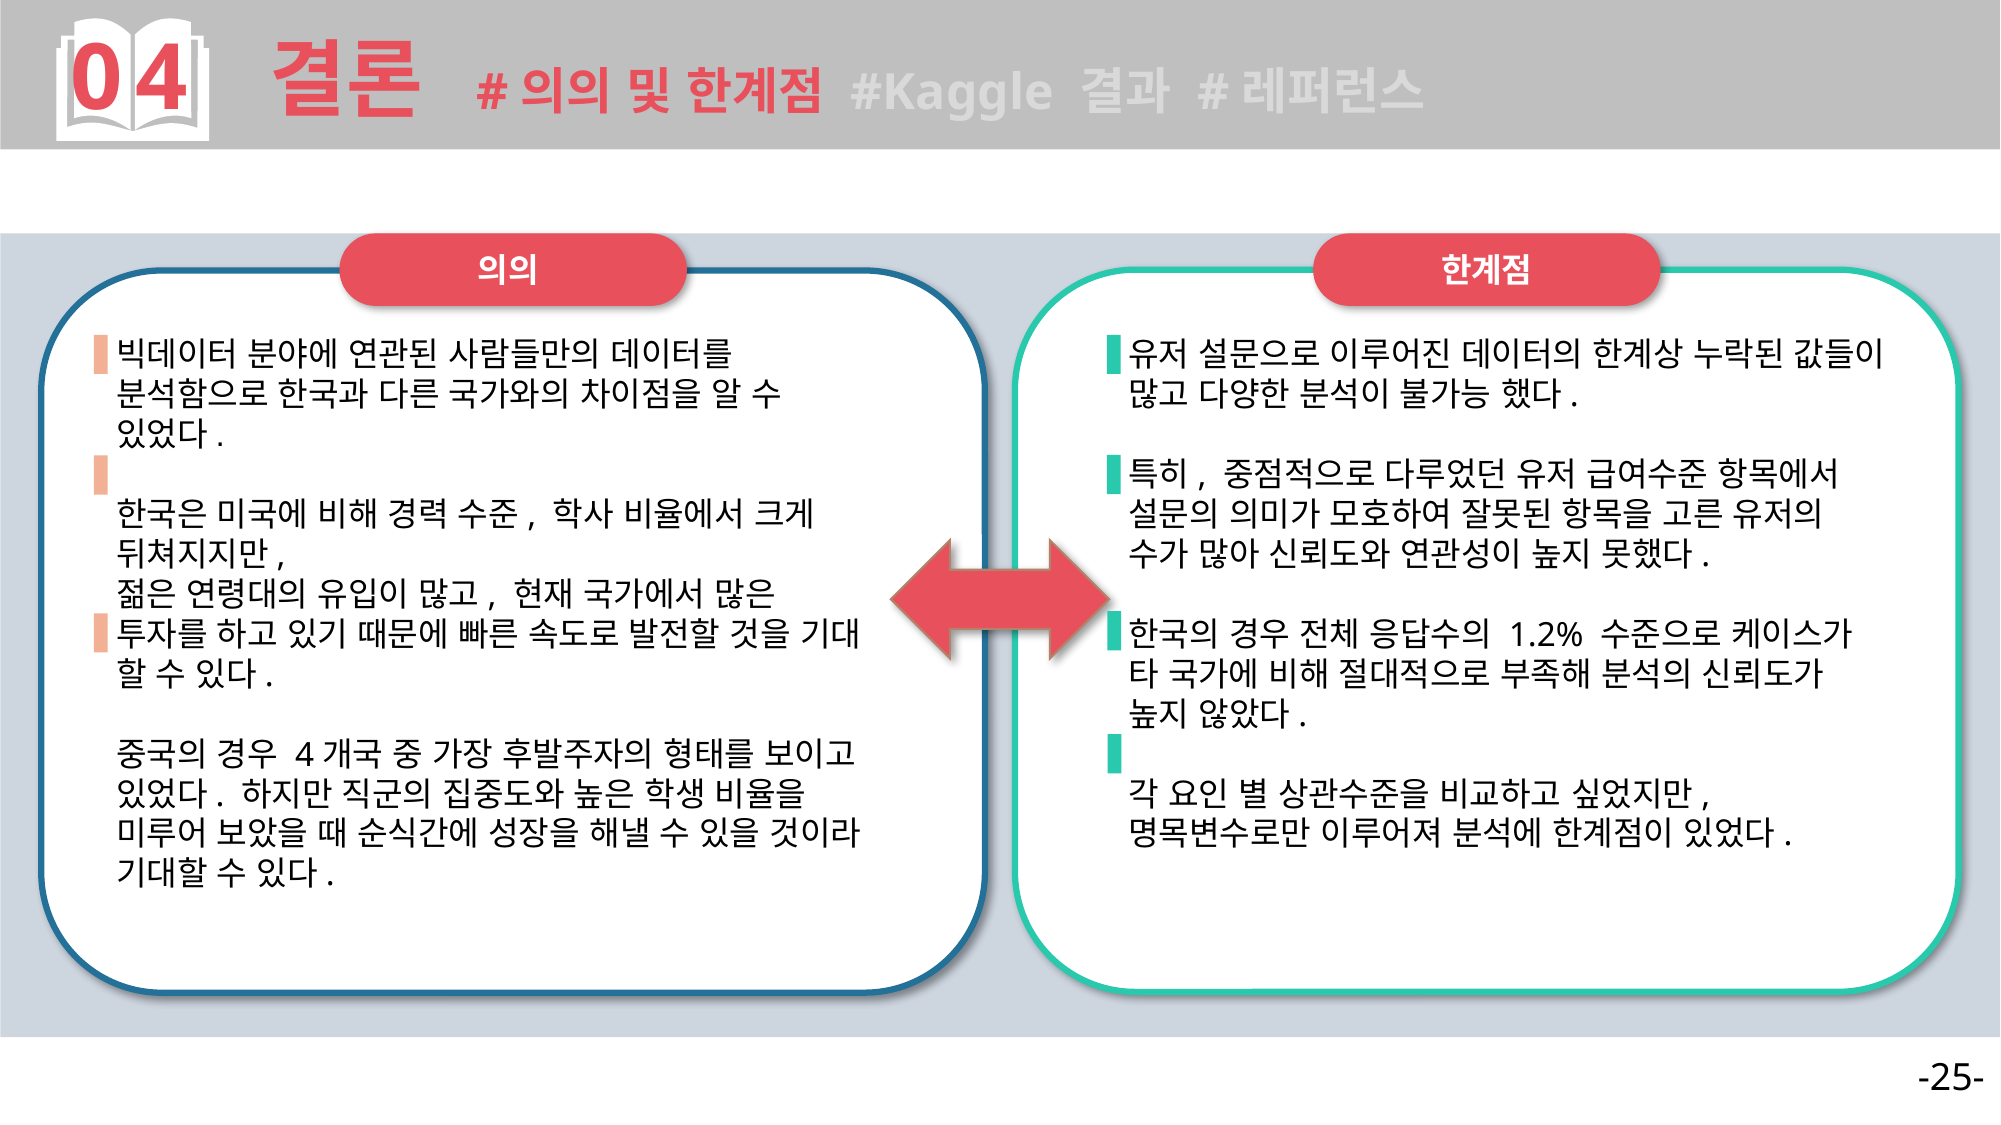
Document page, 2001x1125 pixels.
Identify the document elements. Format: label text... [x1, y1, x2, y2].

text_box 빅데이터 분야에 연관된 사람들만의 데이터를 분석함으로 한국과 다른 국가와의 차이점을 알 수 있었다. 한국은 미국에 비해 경력 수준, 학사 비율에서 크게 뒤쳐지지만, 젊은 연령대의 유입이 많고, 현재 국가에서 많은 투자를 하고 있기 때문에 빠른 속도로 발전할 것을 기대 할 수 있다. 중국의 경우 4개국 중 가장 후발주자의 형태를 보이고 있었다. 하지만 직군의 집중도와 높은 학생 비율을 미루어 보았을 때 순식간에 성장을 해낼 수 있을 것이라 기대할 수 있다. [101, 326, 891, 900]
text_box [93, 454, 109, 496]
text_box [1072, 326, 1113, 945]
text_box 의의 [338, 232, 688, 307]
text_box [93, 612, 109, 653]
text_box [40, 269, 986, 994]
text_box 유저 설문으로 이루어진 데이터의 한계상 누락된 값들이 많고 다양한 분석이 불가능 했다. 특히, 중점적으로 다루었던 유저 급여수준 항목에서 설문의 의미가 모호하여 잘못된 항목을 고른 유저의 수가 많아 신뢰도와 연관성이 높지 못했다. 한국의 경우 전체 응답수의 1.2% 수준으로 케이스가 타 국가에 비해 절대적으로 부족해 분석의 신뢰도가 높지 않았다. 각 요인 별 상관수준을 비교하고 싶었지만, 명목변수로만 이루어져 분석에 한계점이 있었다. [1113, 326, 1904, 990]
text_box [93, 334, 109, 375]
text_box [0, 0, 2000, 150]
text_box [891, 537, 1072, 661]
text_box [114, 599, 169, 647]
text_box [1013, 268, 1960, 974]
text_box 04 결론 #의의 및 한계점 #Kaggle 결과 #레퍼런스 [31, 3, 1844, 156]
text_box [1013, 640, 1865, 993]
text_box [0, 232, 2000, 1038]
text_box [1106, 334, 1122, 375]
text_box [1106, 454, 1122, 495]
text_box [114, 859, 169, 908]
text_box -25- [1903, 1045, 2000, 1106]
text_box [1106, 610, 1122, 651]
text_box [1106, 733, 1122, 774]
text_box 한계점 [1312, 232, 1662, 307]
